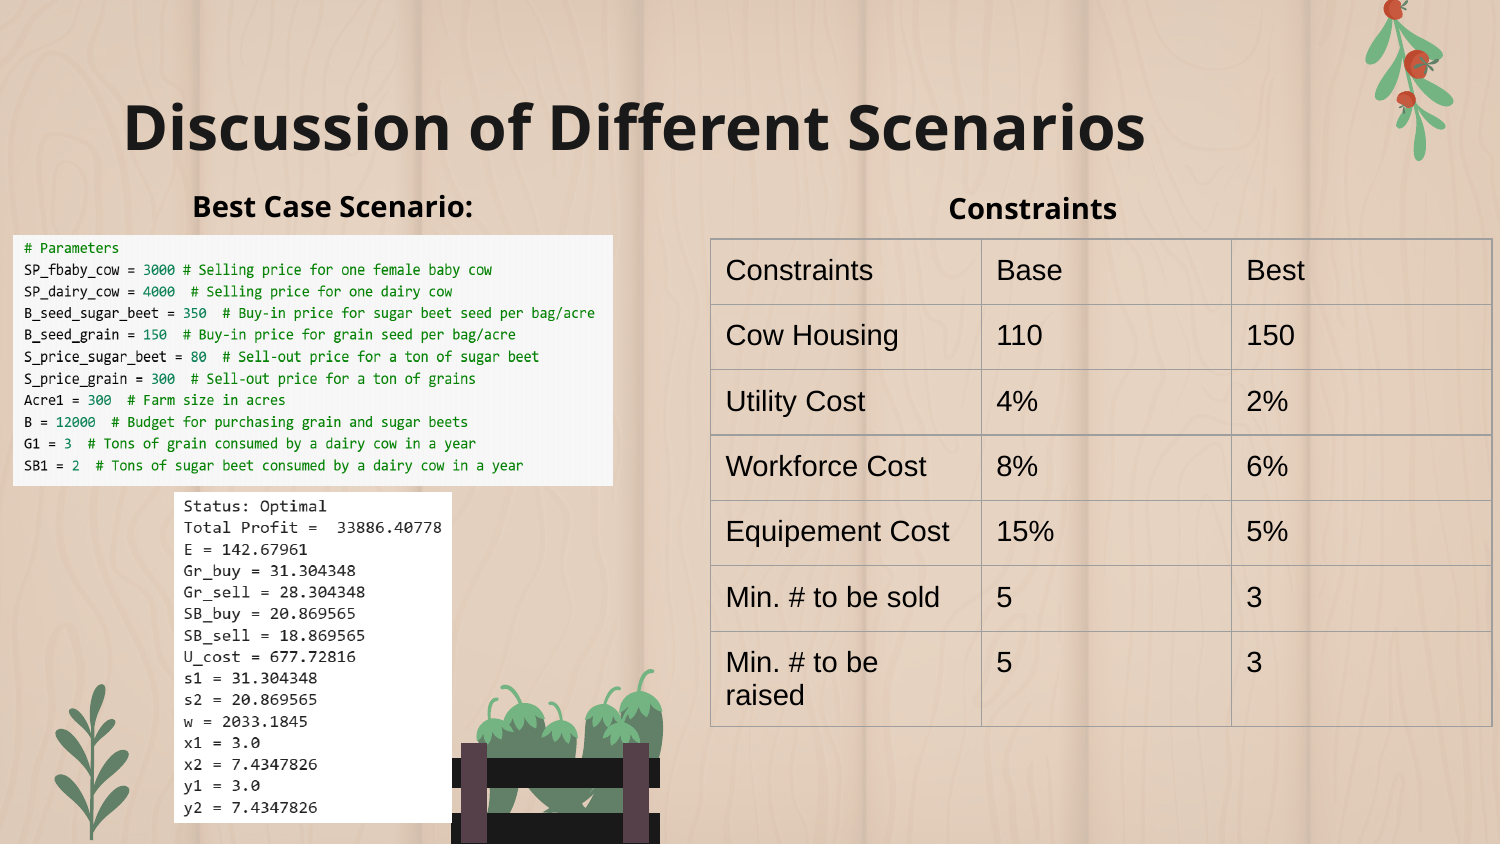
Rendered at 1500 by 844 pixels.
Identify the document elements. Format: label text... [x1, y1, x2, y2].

text_box Constraints [933, 175, 1285, 231]
table_cell Workforce Cost [711, 436, 981, 500]
table_cell 6% [1232, 436, 1491, 500]
table_cell 5 [982, 632, 1231, 726]
table_header Base [982, 240, 1231, 304]
table_cell 5 [982, 566, 1231, 631]
table_cell 8% [982, 436, 1231, 500]
picture [174, 491, 452, 824]
title Discussion of Different Scenarios [107, 72, 1372, 167]
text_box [450, 668, 672, 844]
table_cell Cow Housing [711, 305, 981, 369]
table_header Constraints [711, 240, 981, 304]
table_cell 3 [1232, 632, 1491, 726]
table_cell 2% [1232, 370, 1491, 434]
table_cell Utility Cost [711, 370, 981, 434]
table_cell 4% [982, 370, 1231, 434]
table_cell 5% [1232, 501, 1491, 565]
table_cell Min. # to be sold [711, 566, 981, 631]
table_cell Equipement Cost [711, 501, 981, 565]
text_box Best Case Scenario: [177, 173, 514, 229]
table_cell 150 [1232, 305, 1491, 369]
table_cell 110 [982, 305, 1231, 369]
picture [13, 234, 613, 486]
table_cell 15% [982, 501, 1231, 565]
table_cell Min. # to be raised [711, 632, 981, 726]
table_header Best [1232, 240, 1491, 304]
table_cell 3 [1232, 566, 1491, 631]
